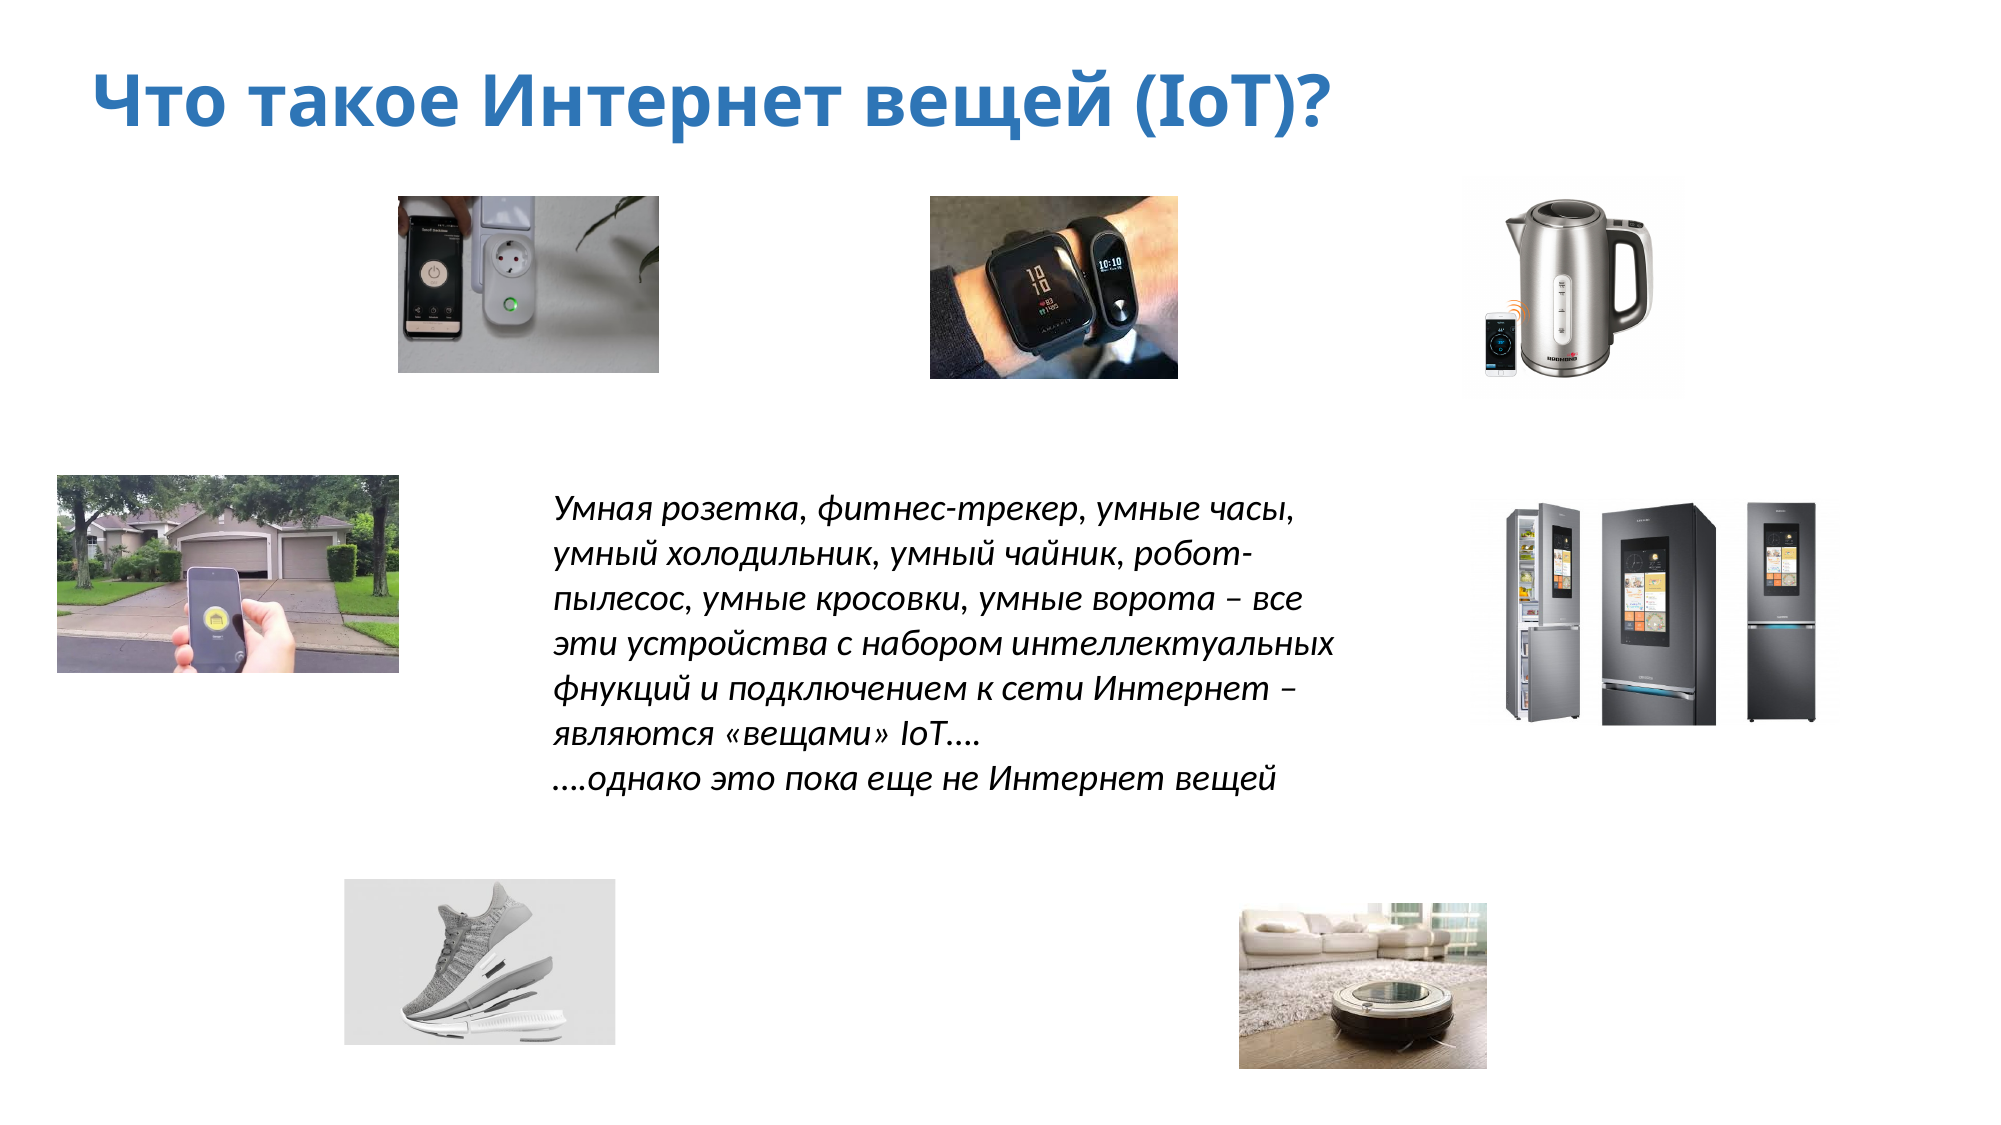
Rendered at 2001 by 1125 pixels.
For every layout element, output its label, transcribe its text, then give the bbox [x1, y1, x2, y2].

picture [1470, 498, 1840, 726]
text_box Что такое Интернет вещей (IoT)? [77, 56, 1638, 150]
picture [1239, 903, 1487, 1069]
picture [1462, 176, 1685, 399]
picture [930, 196, 1178, 379]
picture [57, 475, 399, 673]
picture [398, 196, 659, 373]
picture [344, 878, 616, 1045]
text_box Умная розетка, фитнес-трекер, умные часы, умный холодильник, умный чайник, робот-пылесос, умные кросовки, умные ворота – все эти устройства с набором интеллектуальных фнукций и подключением к сети Интернет – являются «вещами» IoT…. ….однако это пока еще не Интернет вещей [537, 475, 1368, 806]
